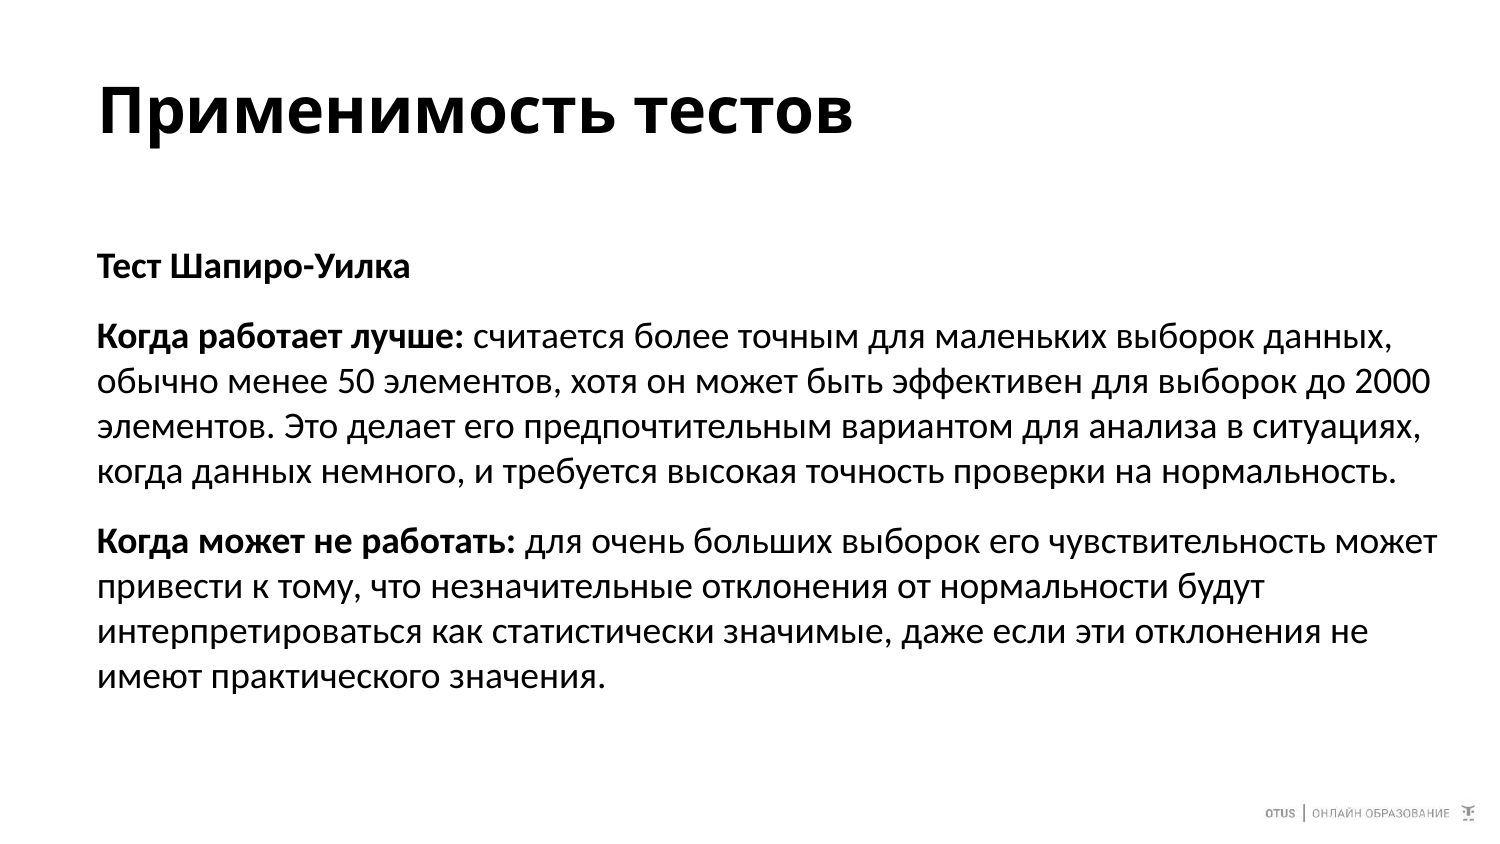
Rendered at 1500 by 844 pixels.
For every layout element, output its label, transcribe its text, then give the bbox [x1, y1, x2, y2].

title Применимость тестов [82, 54, 1480, 233]
picture [1262, 799, 1475, 825]
text_box Тест Шапиро-Уилка Когда работает лучше: считается более точным для маленьких выборок данных, обычно менее 50 элементов, хотя он может быть эффективен для выборок до 2000 элементов. Это делает его предпочтительным вариантом для анализа в ситуациях, когда данных немного, и требуется высокая точность проверки на нормальность. Когда может не работать: для очень больших выборок его чувствительность может привести к тому, что незначительные отклонения от нормальности будут интерпретироваться как статистически значимые, даже если эти отклонения не имеют практического значения. [82, 233, 1480, 704]
